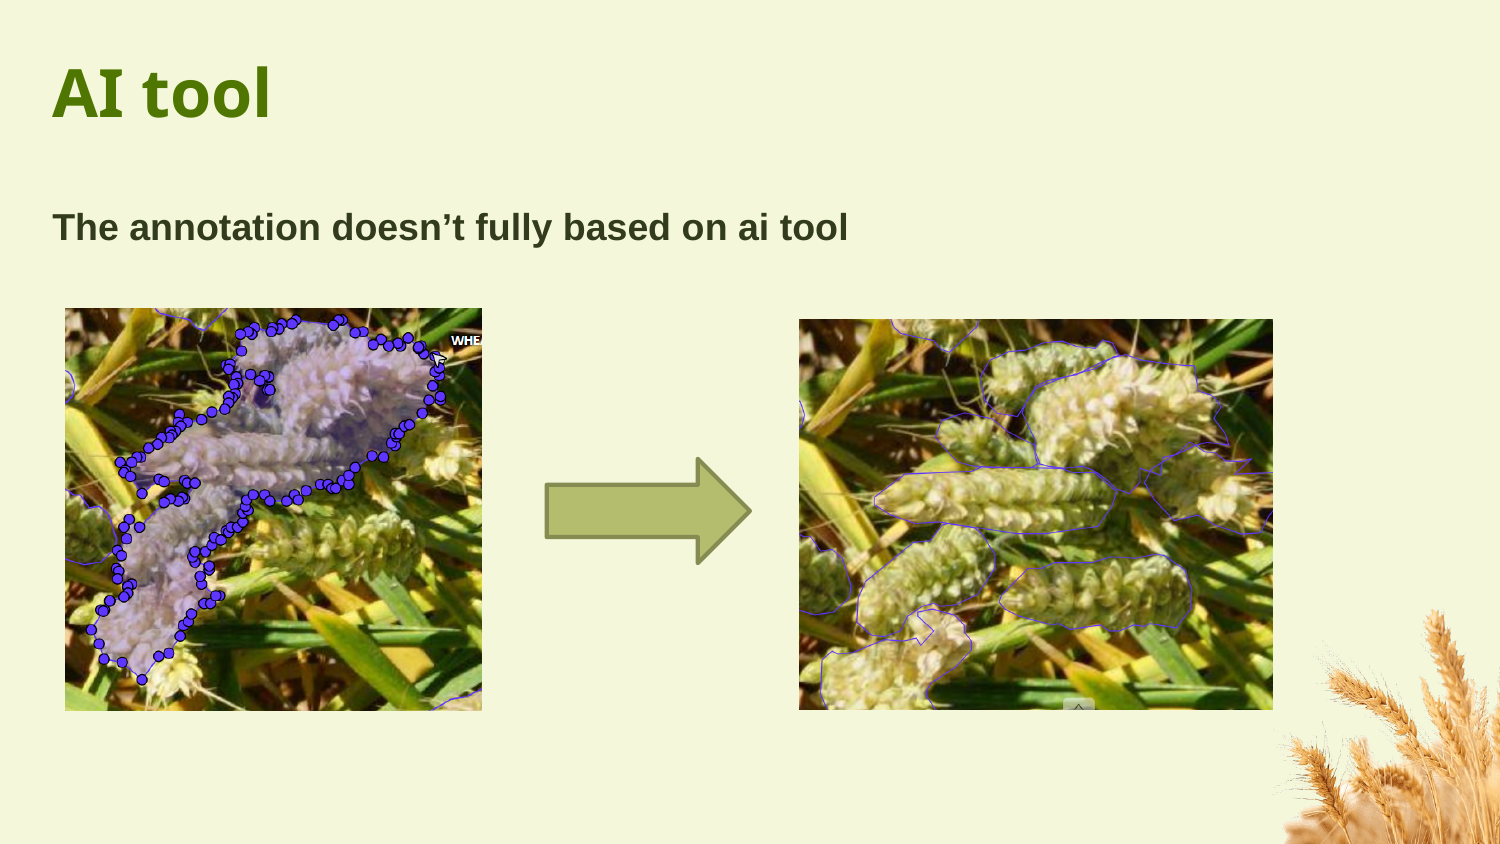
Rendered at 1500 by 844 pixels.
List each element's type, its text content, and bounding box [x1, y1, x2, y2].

picture [65, 308, 482, 711]
text_box AI tool [37, 43, 345, 139]
picture [799, 319, 1500, 844]
text_box The annotation doesn’t fully based on ai tool [37, 195, 888, 256]
text_box [544, 456, 753, 566]
